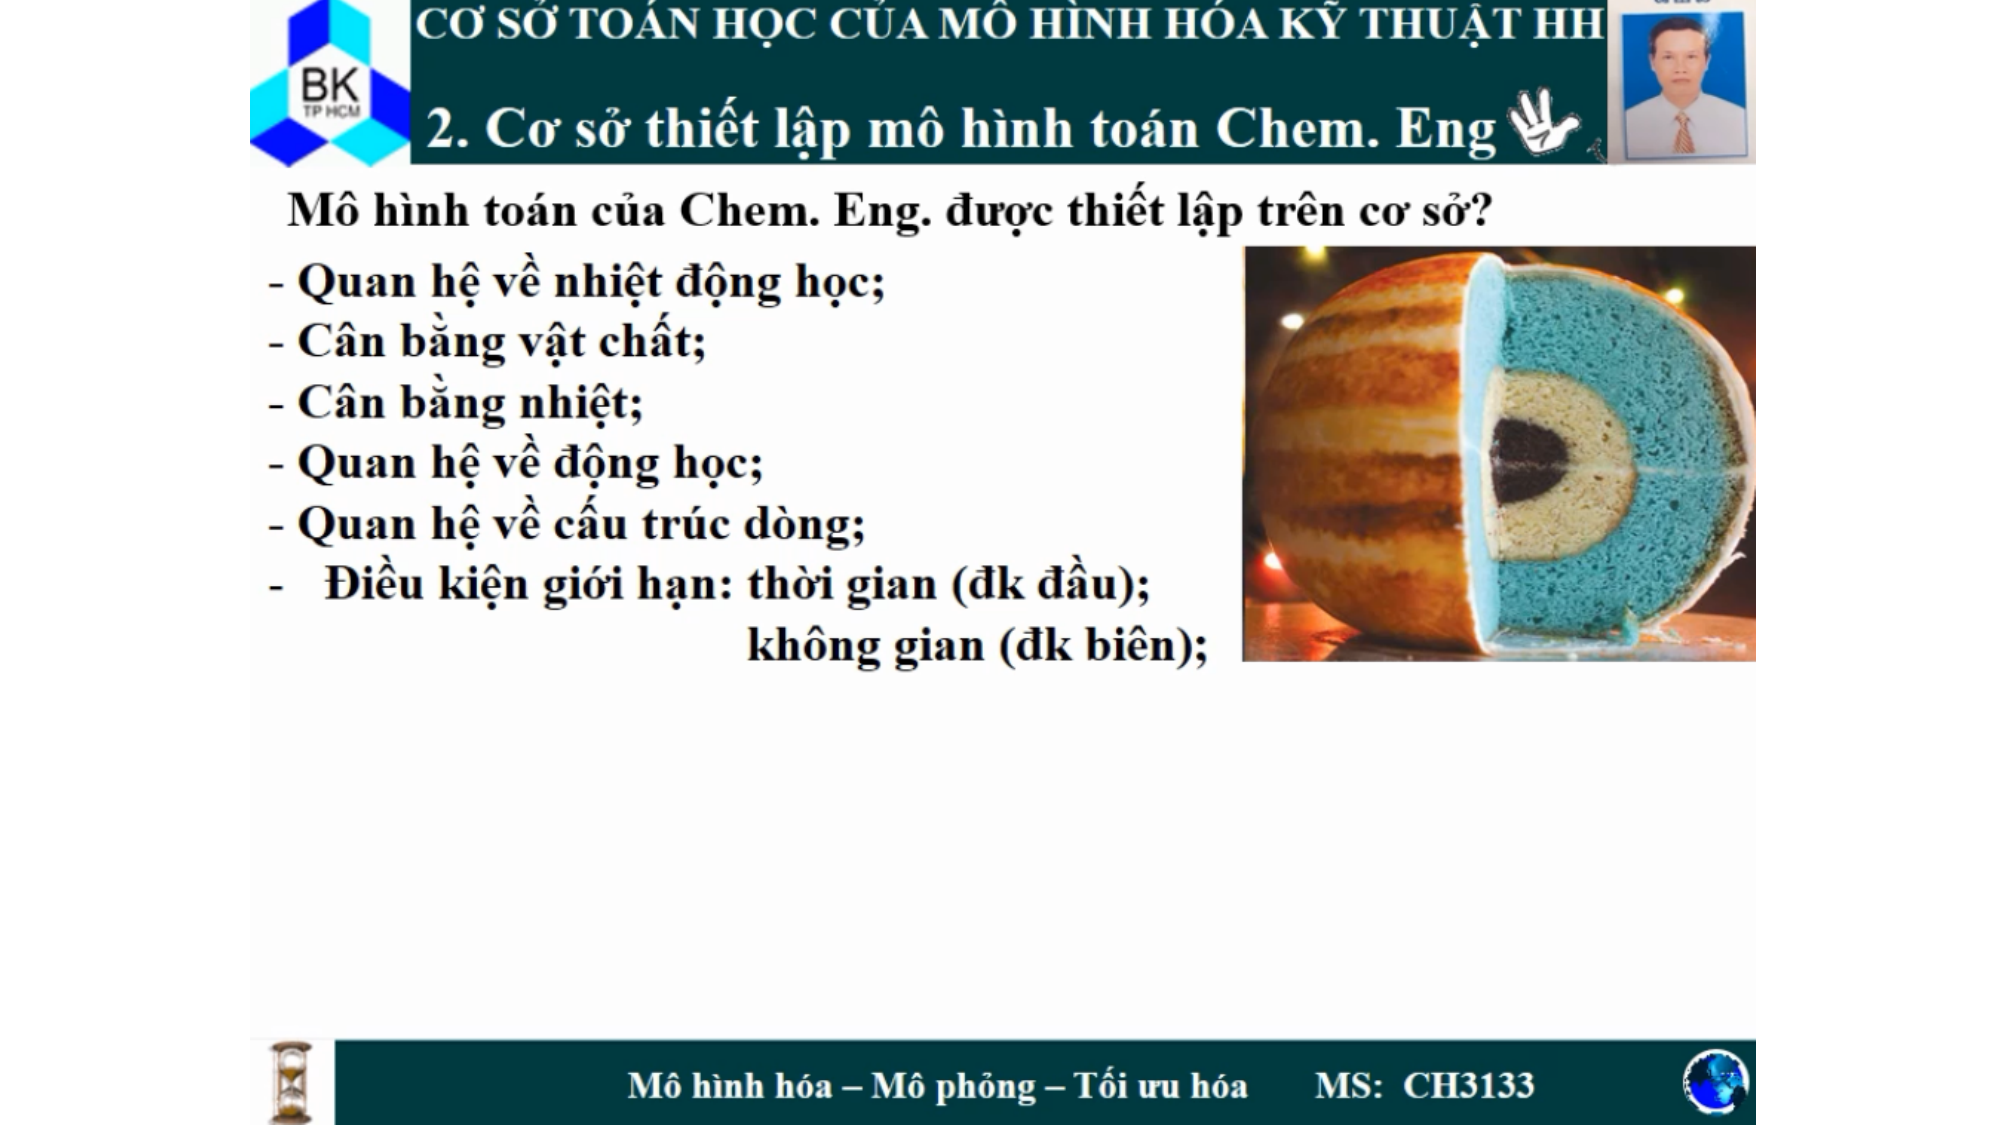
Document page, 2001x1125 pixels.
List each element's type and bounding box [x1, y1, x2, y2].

picture [250, 0, 1756, 1125]
